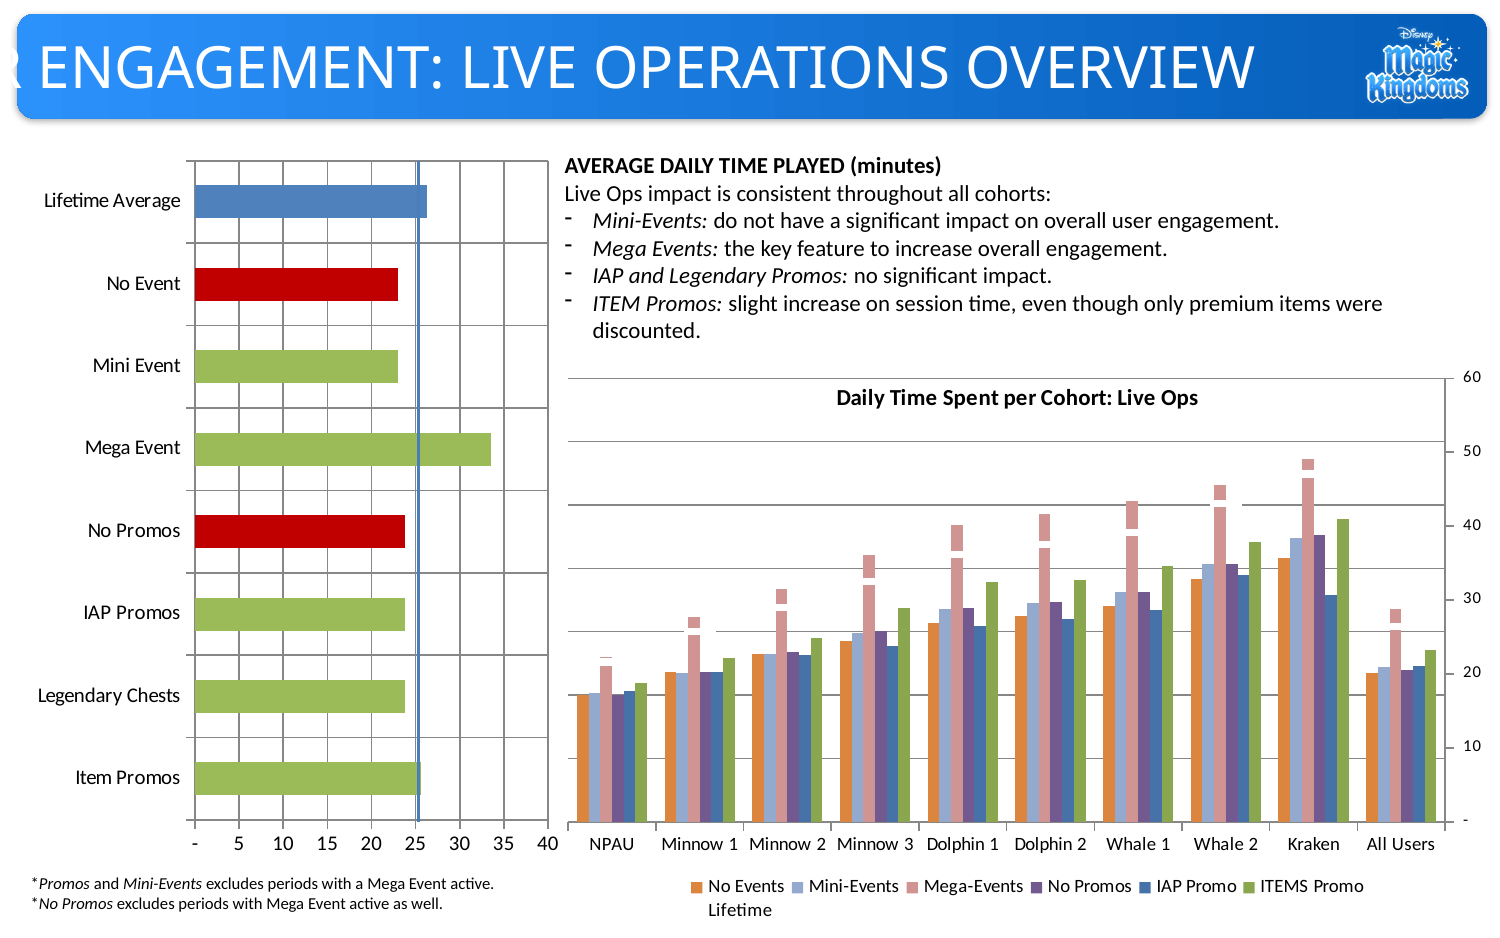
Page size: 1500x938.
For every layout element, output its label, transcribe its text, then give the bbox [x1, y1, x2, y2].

chart [18, 134, 1488, 935]
text_box USER ENGAGEMENT: LIVE OPERATIONS OVERVIEW [0, 23, 1272, 109]
text_box *Promos and Mini-Events excludes periods with a Mega Event active. *No Promos excludes periods with Mega Event active as well. [15, 888, 549, 921]
text_box [18, 12, 1348, 120]
text_box AVERAGE DAILY TIME PLAYED (minutes) Live Ops impact is consistent throughout all cohorts: Mini-Events: do not have a significant impact on overall user engagement. Mega Events: the key feature to increase overall engagement. IAP and Legendary Promos: no significant impact. ITEM Promos: slight increase on session time, even though only premium items were discounted. [573, 143, 1487, 351]
picture [1347, 13, 1488, 119]
